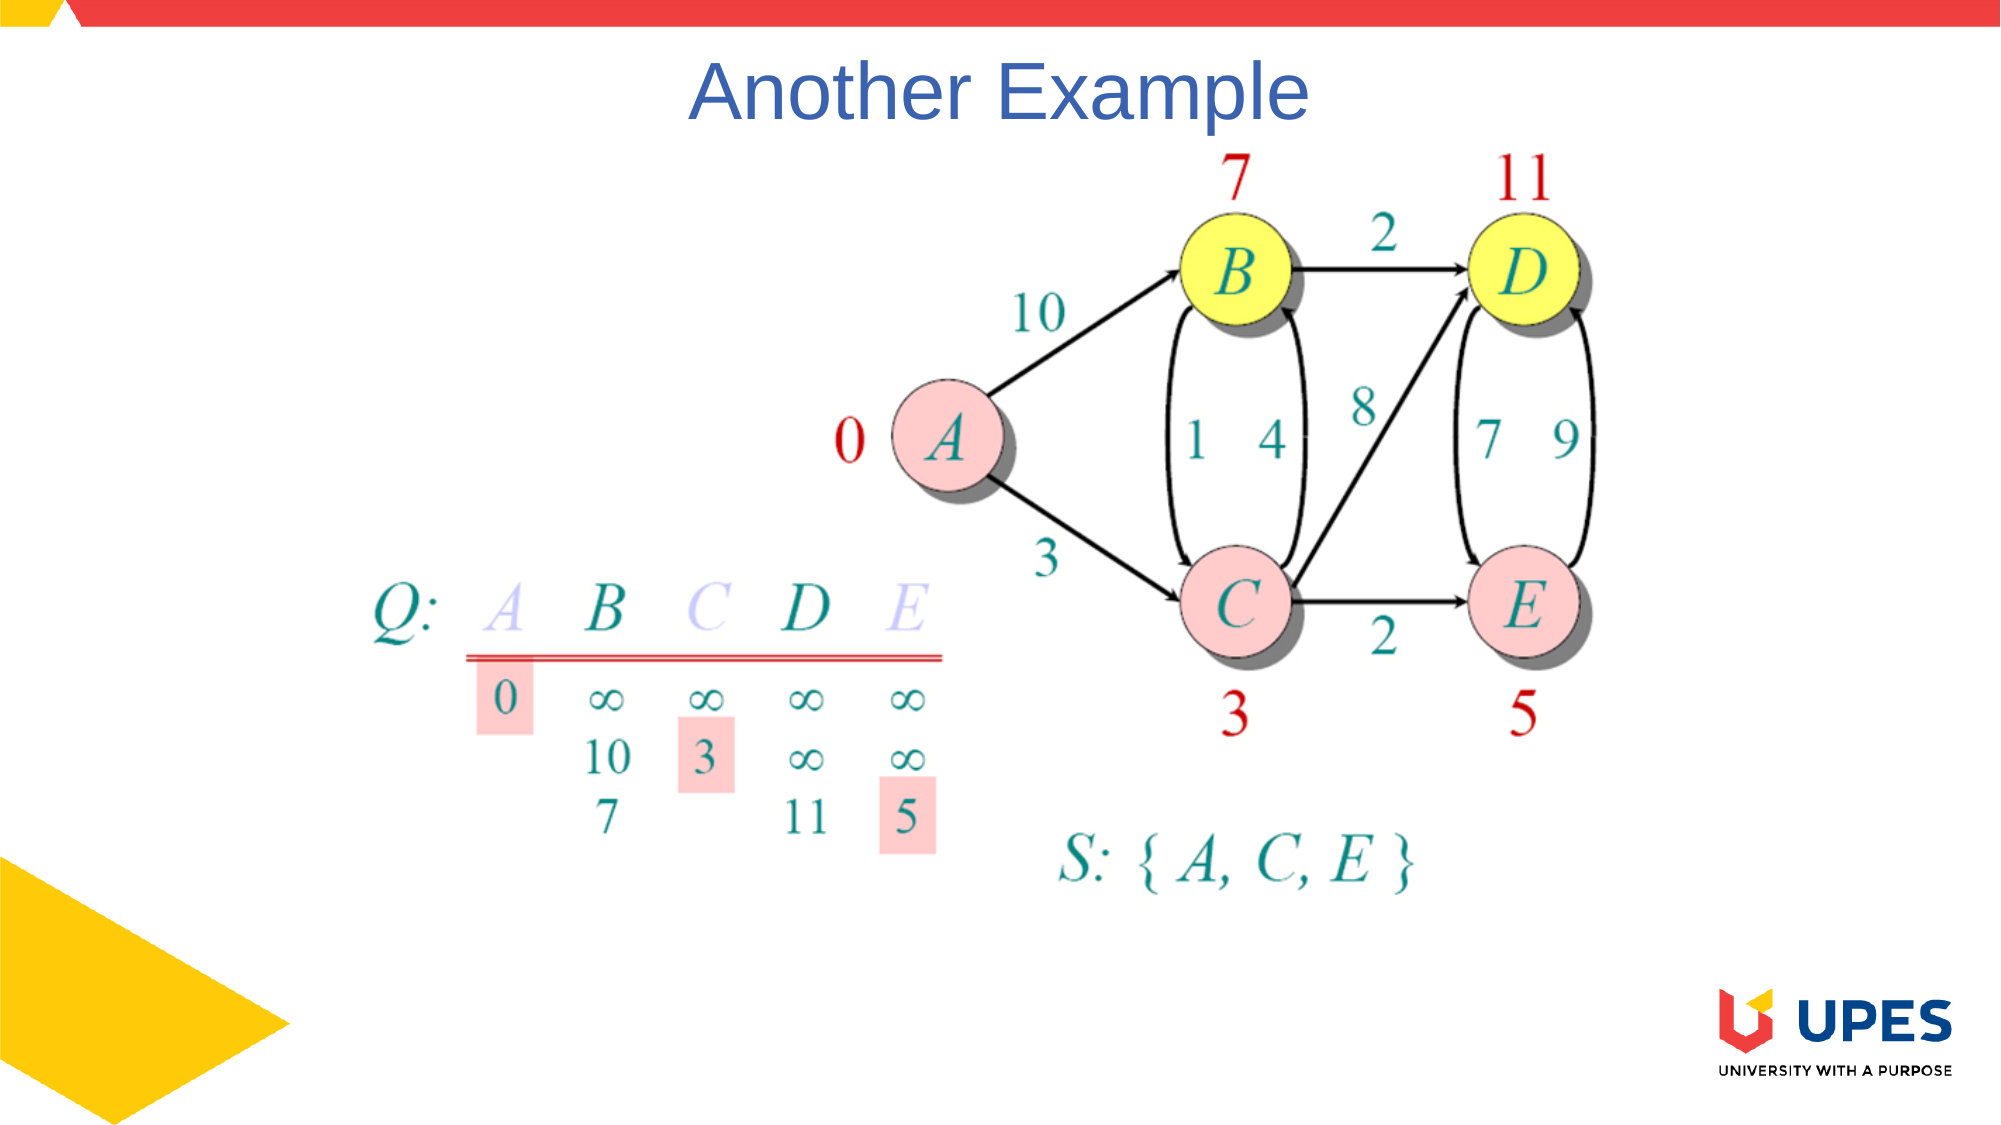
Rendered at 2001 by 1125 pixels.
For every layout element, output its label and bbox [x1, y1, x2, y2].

picture [0, 0, 2001, 1125]
title [286, 45, 1714, 180]
